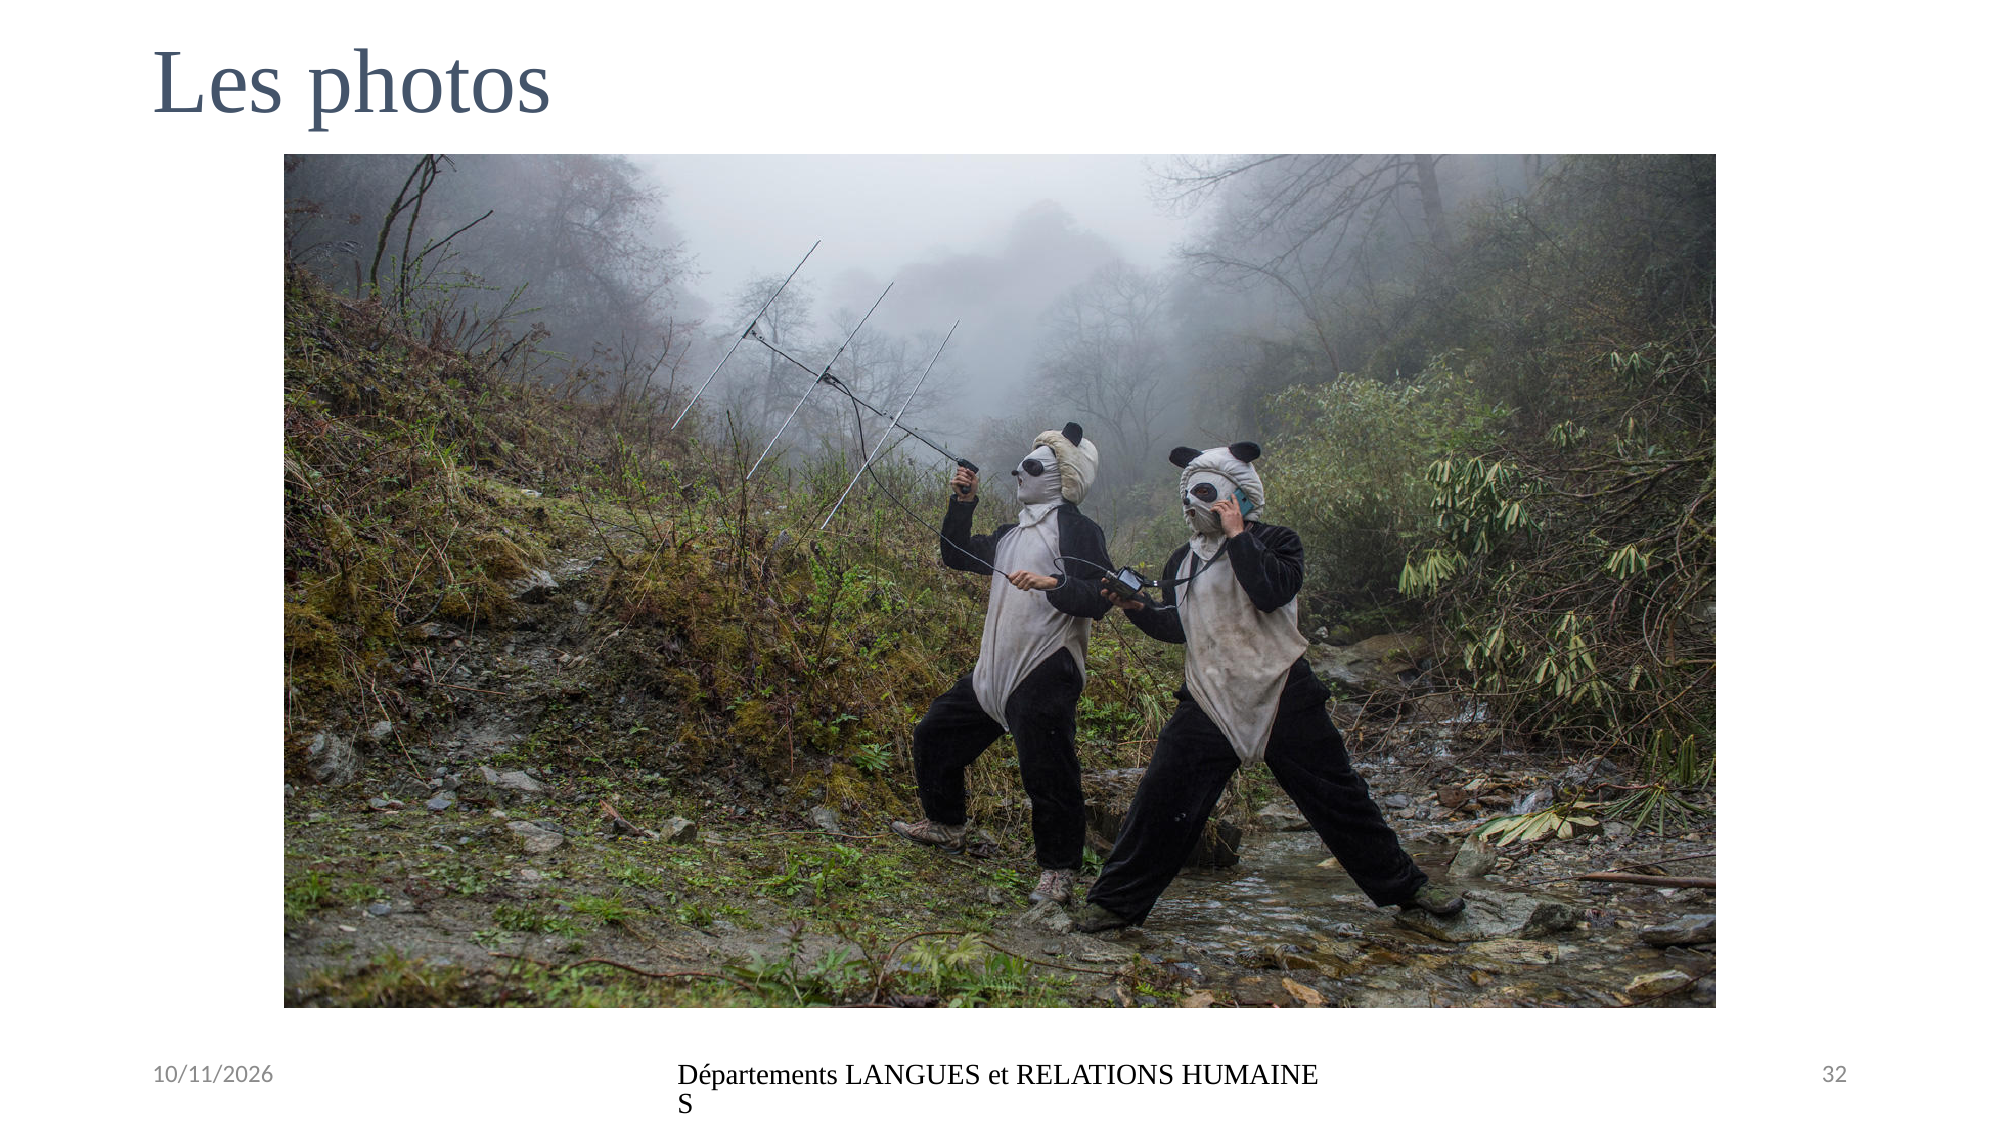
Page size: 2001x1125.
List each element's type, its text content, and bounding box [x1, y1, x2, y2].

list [284, 154, 1716, 1008]
slide_number 32 [1412, 1042, 1863, 1103]
footer Départements LANGUES et RELATIONS HUMAINES [662, 1042, 1338, 1103]
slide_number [137, 1042, 588, 1103]
title Les photos [137, 22, 1863, 144]
